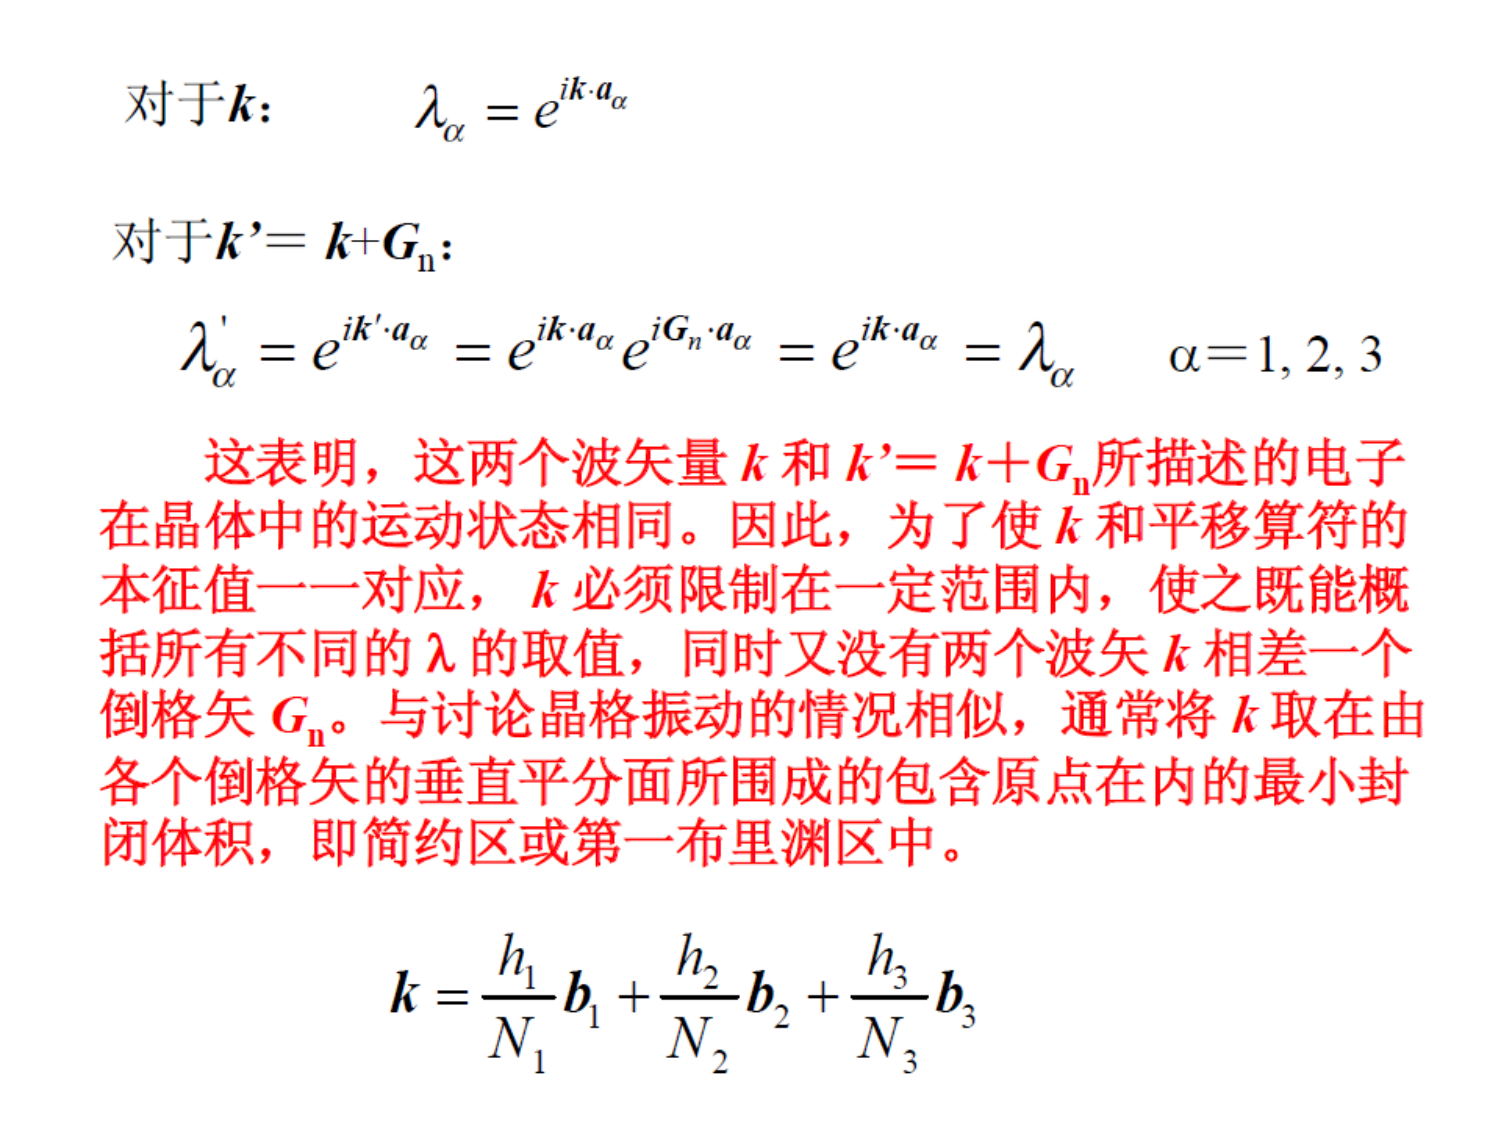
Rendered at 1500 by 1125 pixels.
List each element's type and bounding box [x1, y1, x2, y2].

picture [55, 27, 1445, 1098]
